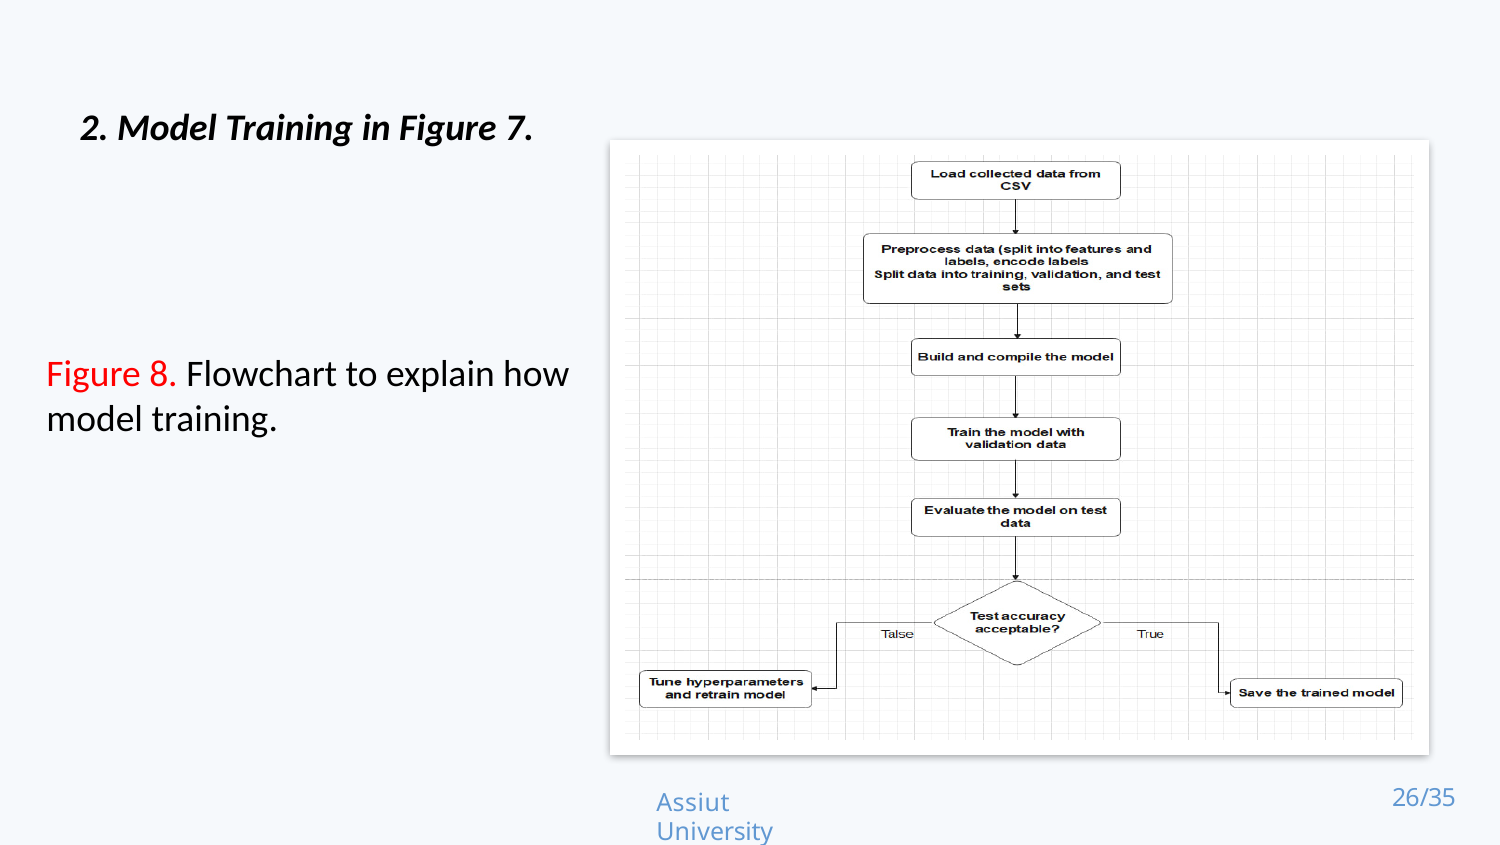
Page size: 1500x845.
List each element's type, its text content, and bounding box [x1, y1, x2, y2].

text_box 26/35 [1385, 786, 1475, 845]
text_box 2. Model Training in Figure 7. [64, 95, 550, 156]
text_box Figure 8. Flowchart to explain how model training. [31, 341, 605, 447]
picture [624, 154, 1415, 741]
text_box Assiut University [654, 786, 846, 845]
